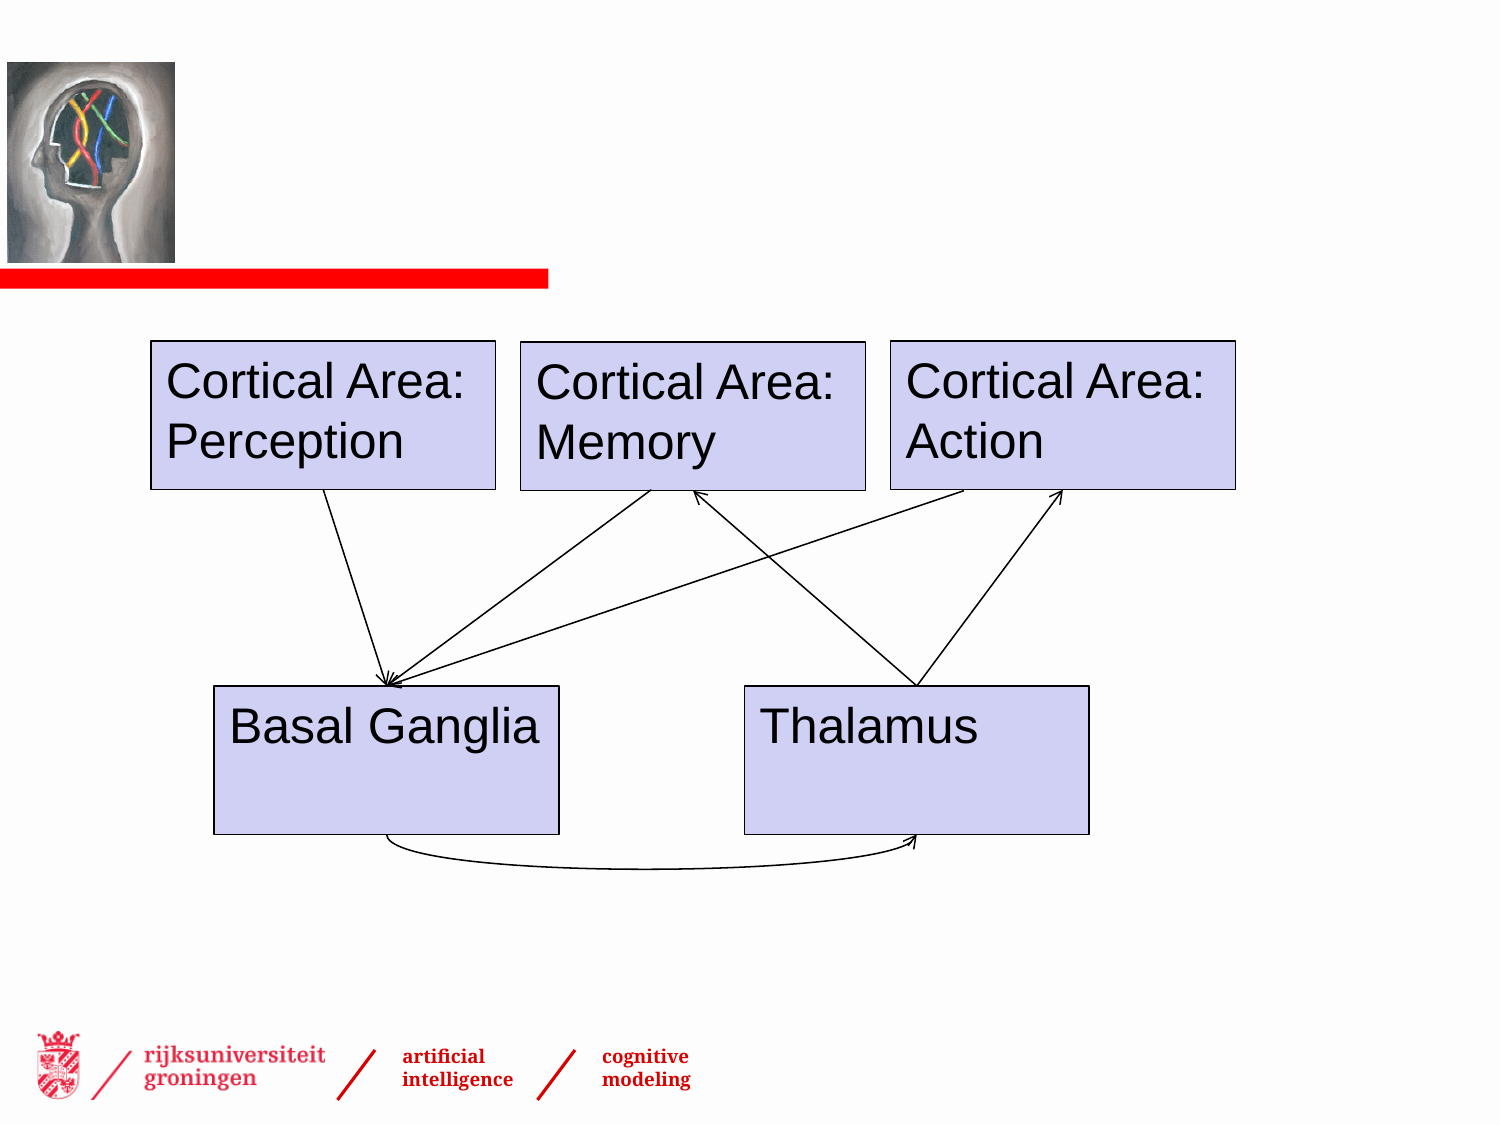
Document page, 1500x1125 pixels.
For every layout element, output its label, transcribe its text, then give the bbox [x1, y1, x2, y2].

picture [7, 62, 175, 263]
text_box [322, 489, 384, 687]
text_box Cortical Area: Perception [150, 341, 496, 490]
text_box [916, 489, 1064, 687]
text_box Cortical Area: Action [890, 341, 1236, 490]
text_box Basal Ganglia [214, 685, 559, 835]
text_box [386, 490, 691, 687]
text_box Thalamus [744, 685, 1090, 835]
text_box Cortical Area: Memory [520, 342, 866, 489]
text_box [692, 490, 918, 687]
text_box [651, 568, 655, 1100]
